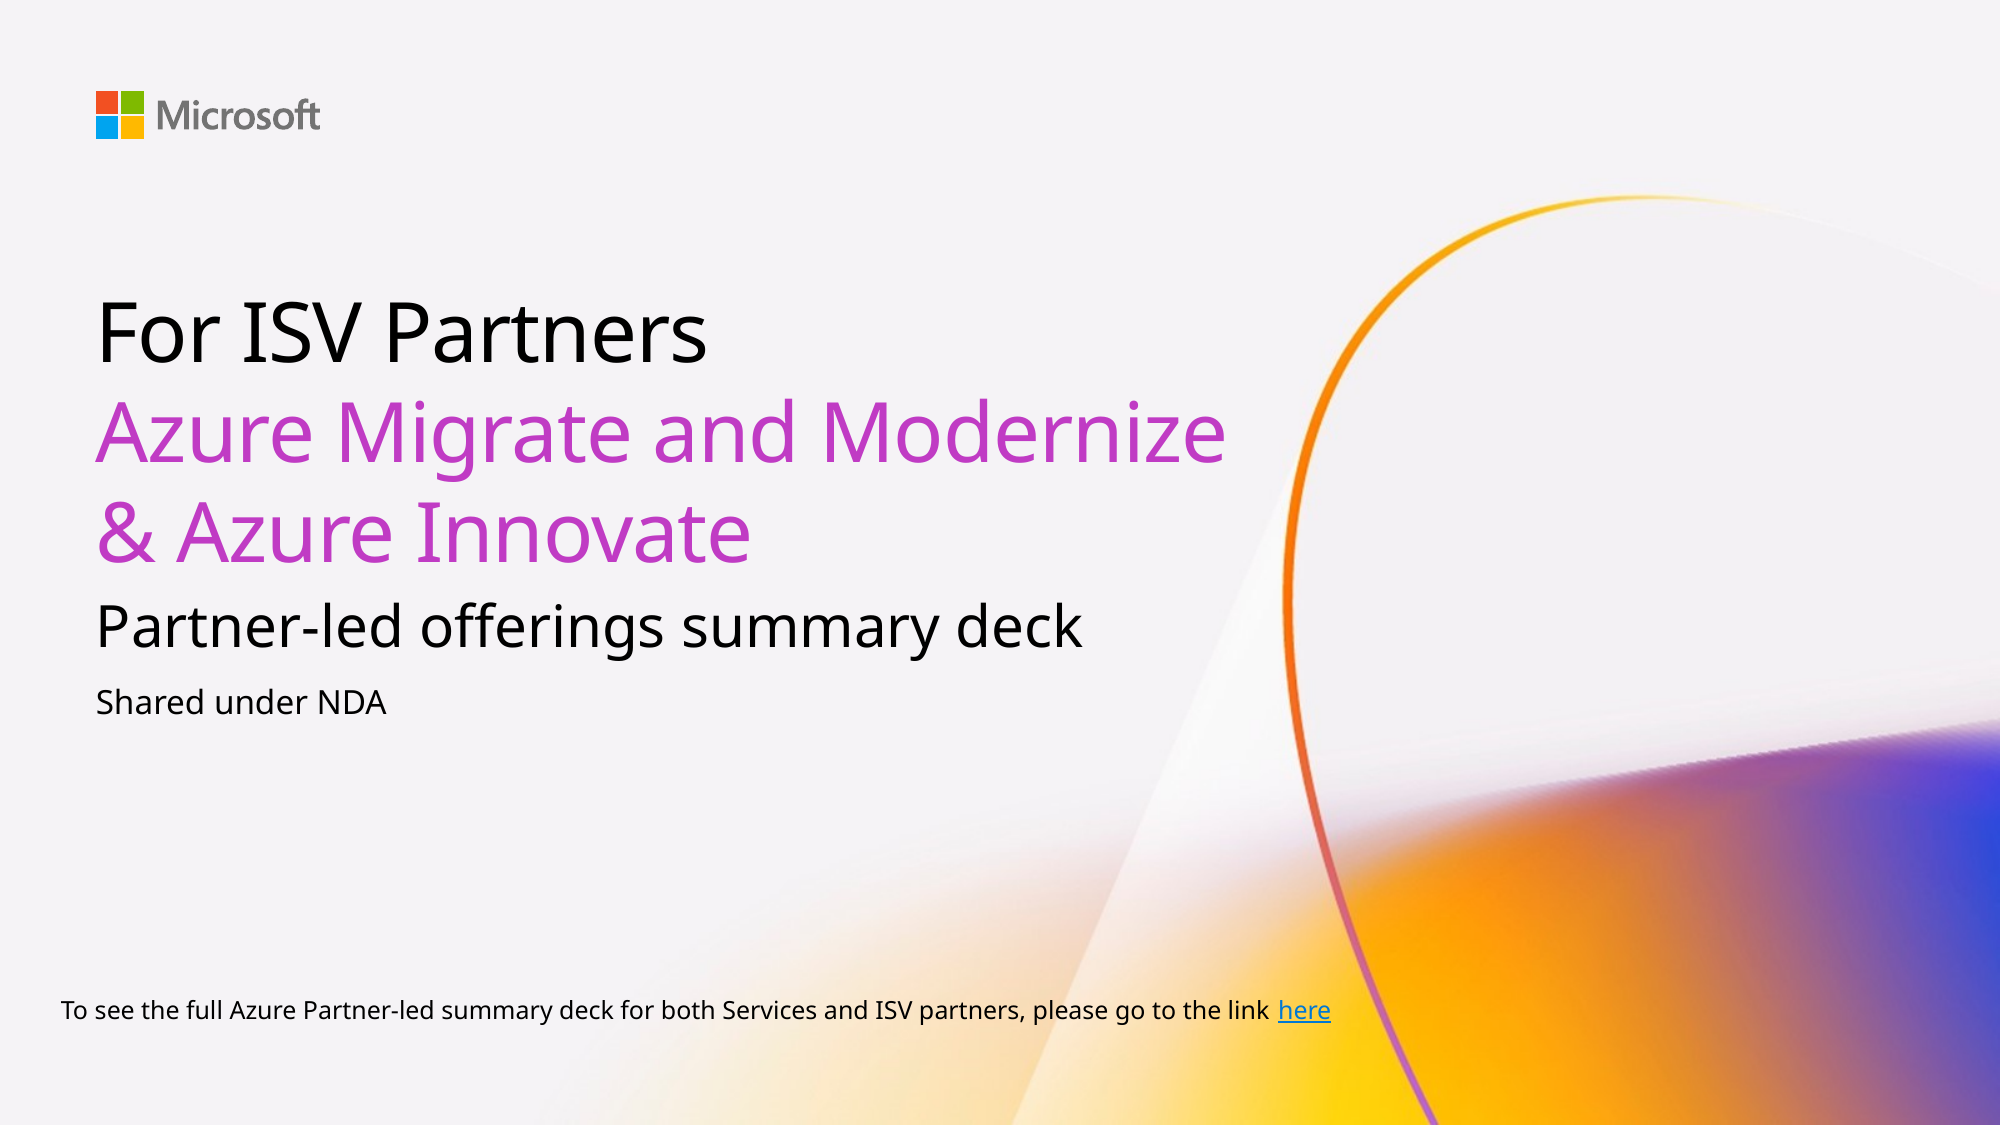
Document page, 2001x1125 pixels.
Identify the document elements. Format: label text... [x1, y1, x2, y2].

picture [0, 0, 2000, 1125]
title For ISV Partners Azure Migrate and Modernize & Azure Innovate [95, 276, 1246, 580]
list Shared under NDA [95, 681, 913, 722]
text_box To see the full Azure Partner-led summary deck for both Services and ISV partners, please go to the link here [60, 994, 1332, 1029]
text_box Partner-led offerings summary deck [95, 588, 1213, 659]
